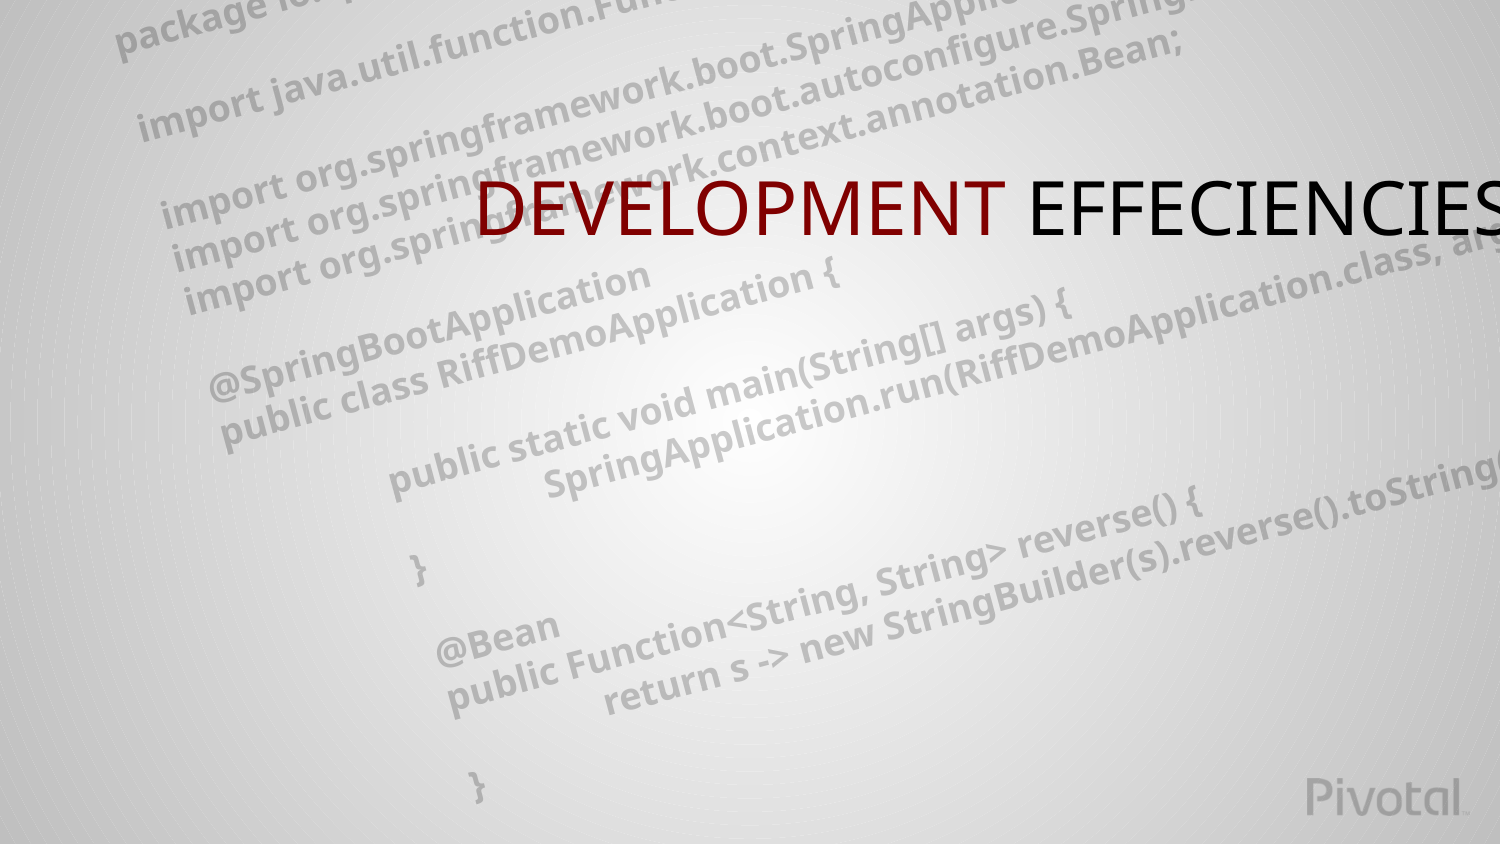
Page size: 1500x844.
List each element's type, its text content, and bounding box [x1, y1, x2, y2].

text_box DEVELOPMENT EFFECIENCIES [458, 153, 1500, 259]
text_box package io.spring.riffdemo; import java.util.function.Function; import org.springframework.boot.SpringApplication; import org.springframework.boot.autoconfigure.SpringBootApplication; import org.springframework.context.annotation.Bean; @SpringBootApplication public class RiffDemoApplication { public static void main(String[] args) { SpringApplication.run(RiffDemoApplication.class, args); } @Bean public Function<String, String> reverse() { return s -> new StringBuilder(s).reverse().toString(); } } [92, 0, 1500, 844]
